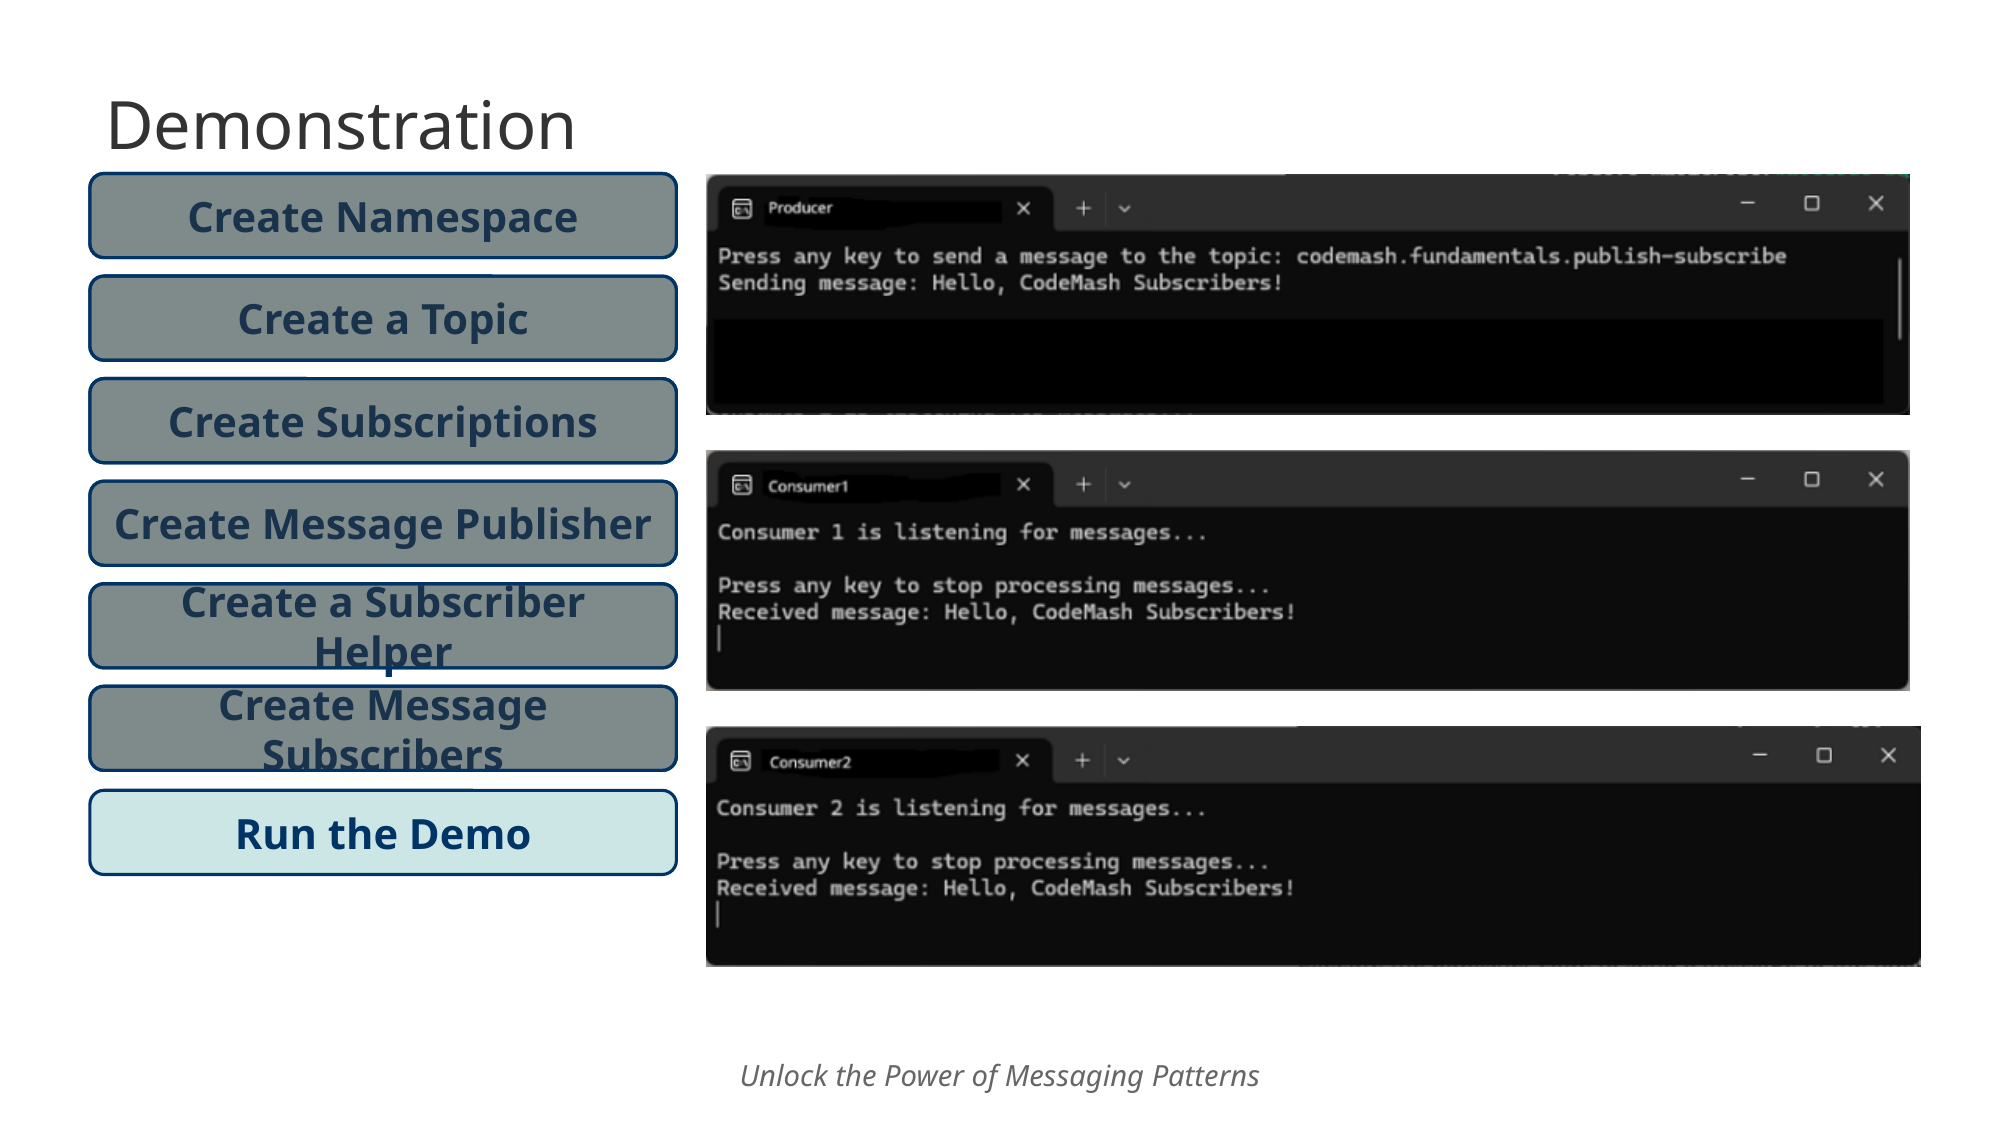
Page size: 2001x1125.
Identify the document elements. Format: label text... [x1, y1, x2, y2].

text_box [88, 172, 678, 260]
text_box [88, 479, 678, 567]
picture [705, 173, 1910, 416]
text_box Run the Demo [88, 788, 678, 877]
text_box [88, 582, 678, 670]
picture [705, 725, 1921, 968]
text_box [88, 684, 678, 772]
title Demonstration [90, 75, 677, 172]
text_box [88, 274, 678, 362]
text_box [88, 376, 678, 465]
picture [705, 449, 1911, 692]
